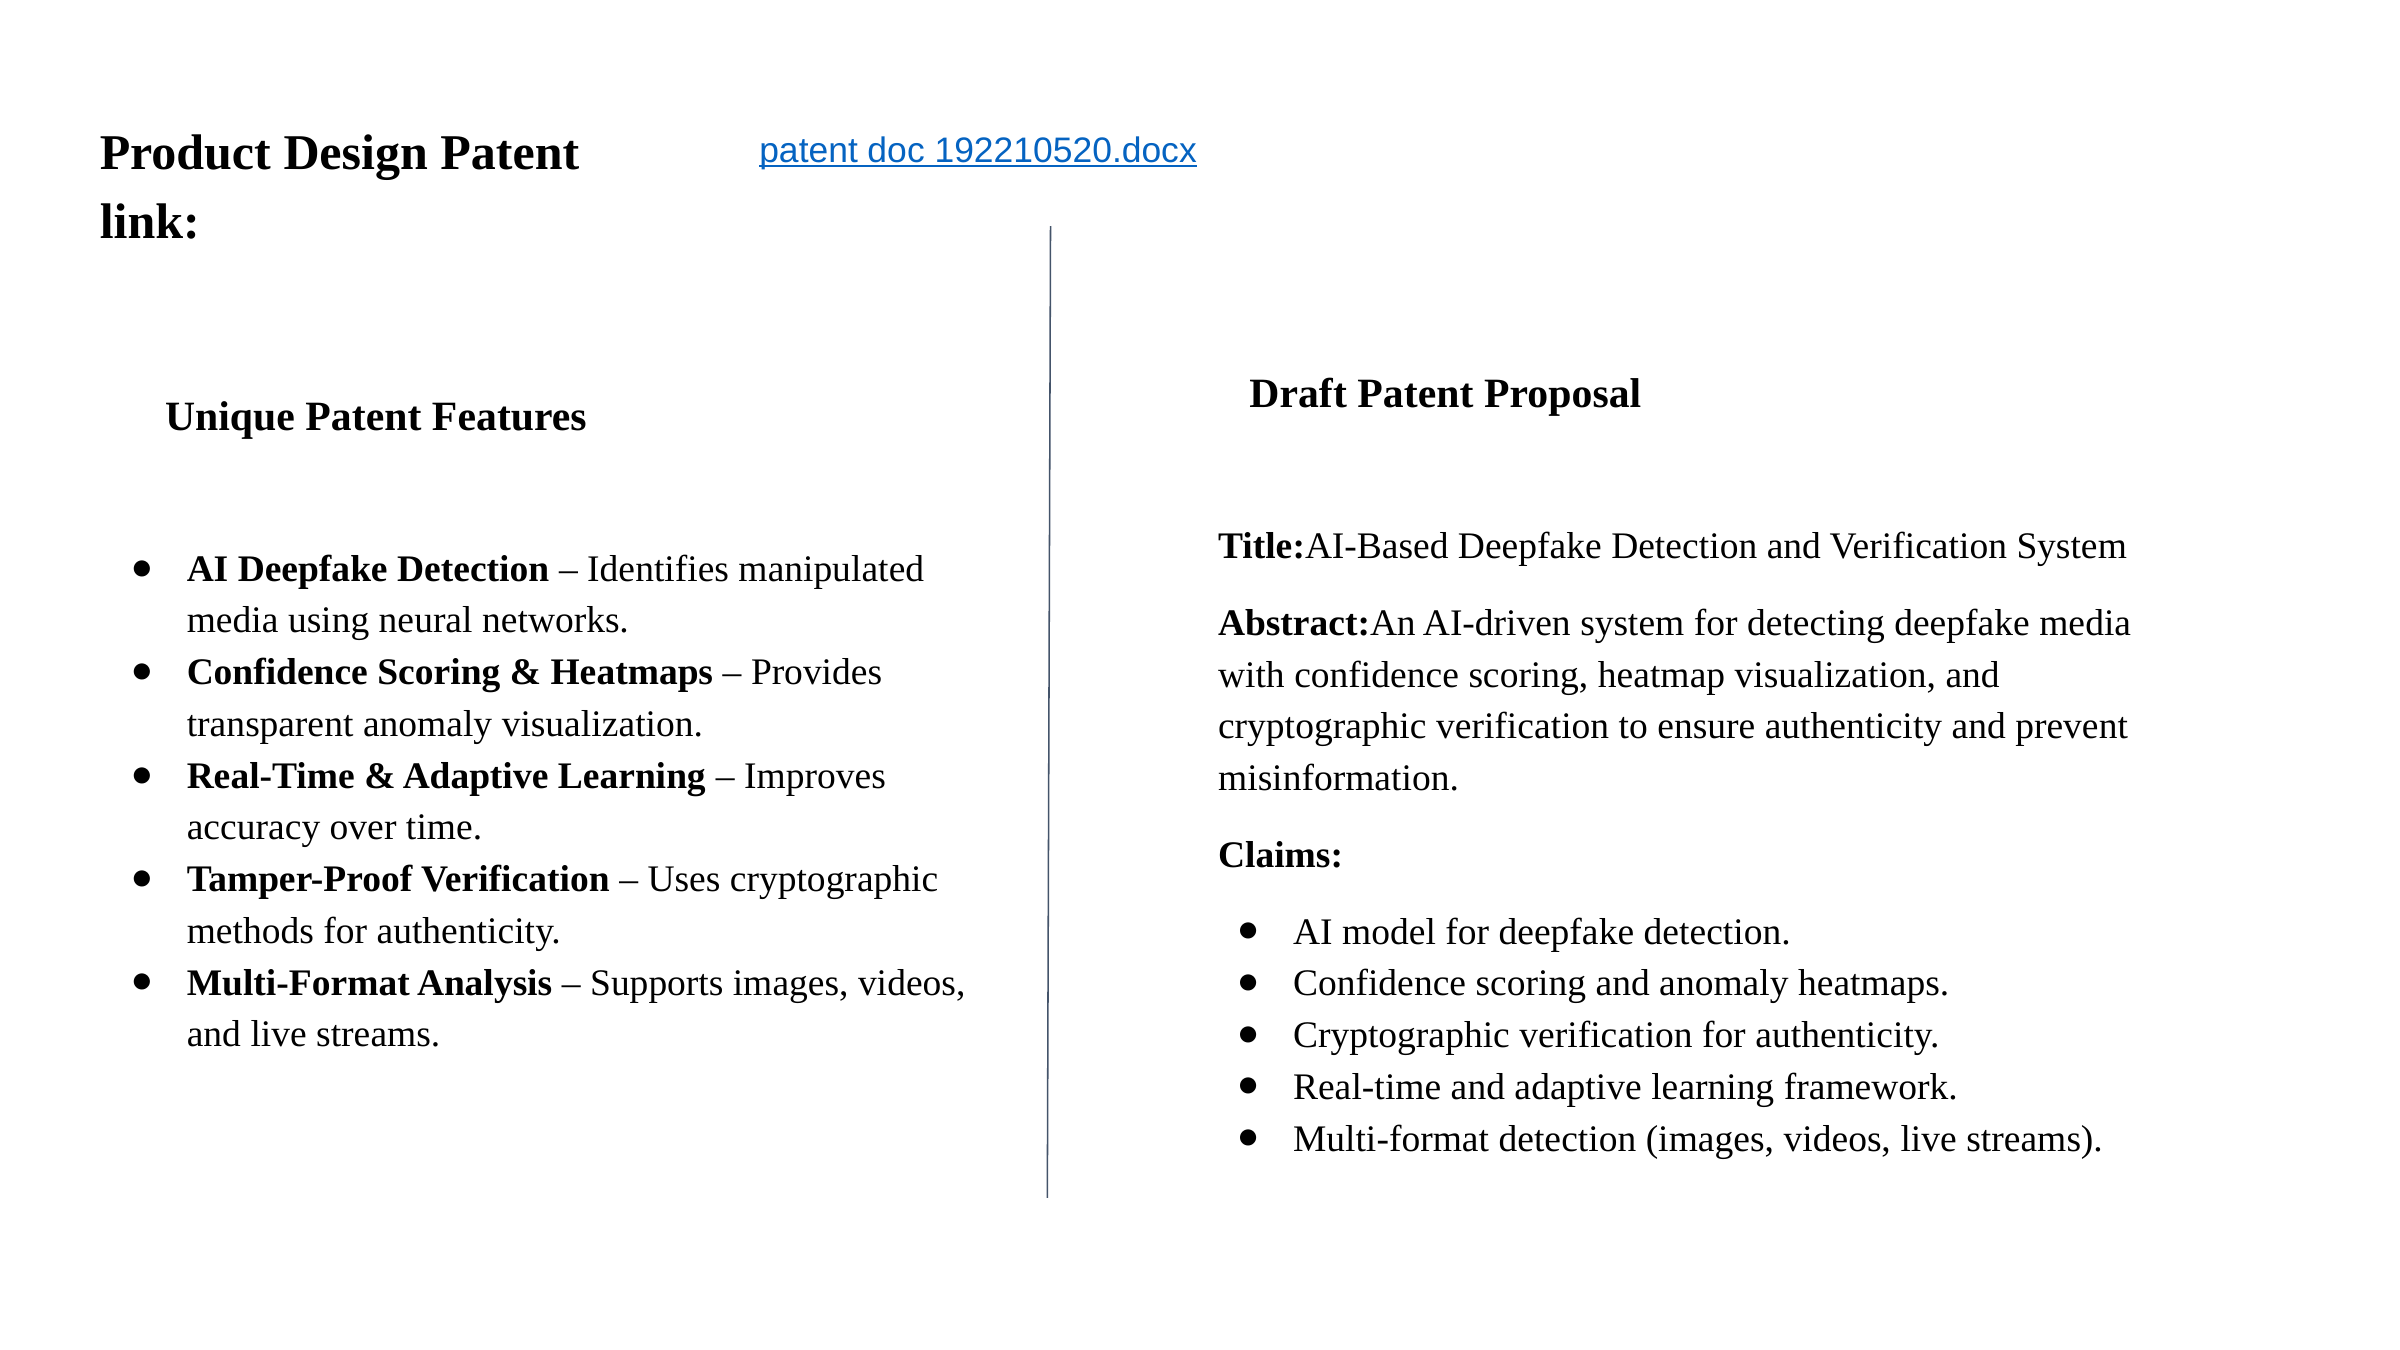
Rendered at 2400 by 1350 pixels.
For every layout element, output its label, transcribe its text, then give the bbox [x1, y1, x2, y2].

text_box patent doc 192210520.docx [744, 77, 1417, 186]
text_box Draft Patent Proposal [1234, 343, 1727, 432]
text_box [1047, 225, 1051, 1199]
text_box Title:AI-Based Deepfake Detection and Verification System Abstract:An AI-driven system for detecting deepfake media with confidence scoring, heatmap visualization, and cryptographic verification to ensure authenticity and prevent misinformation. Claims: AI model for deepfake detection. Confidence scoring and anomaly heatmaps. Cryptographic verification for authenticity. Real-time and adaptive learning framework. Multi-format detection (images, videos, live streams). [1203, 424, 2157, 1338]
text_box Unique Patent Features [150, 366, 643, 454]
text_box Product Design Patent link: [84, 95, 708, 264]
text_box AI Deepfake Detection – Identifies manipulated media using neural networks. Confidence Scoring & Heatmaps – Provides transparent anomaly visualization. Real-Time & Adaptive Learning – Improves accuracy over time. Tamper-Proof Verification – Uses cryptographic methods for authenticity. Multi-Format Analysis – Supports images, videos, and live streams. [96, 446, 1013, 1223]
